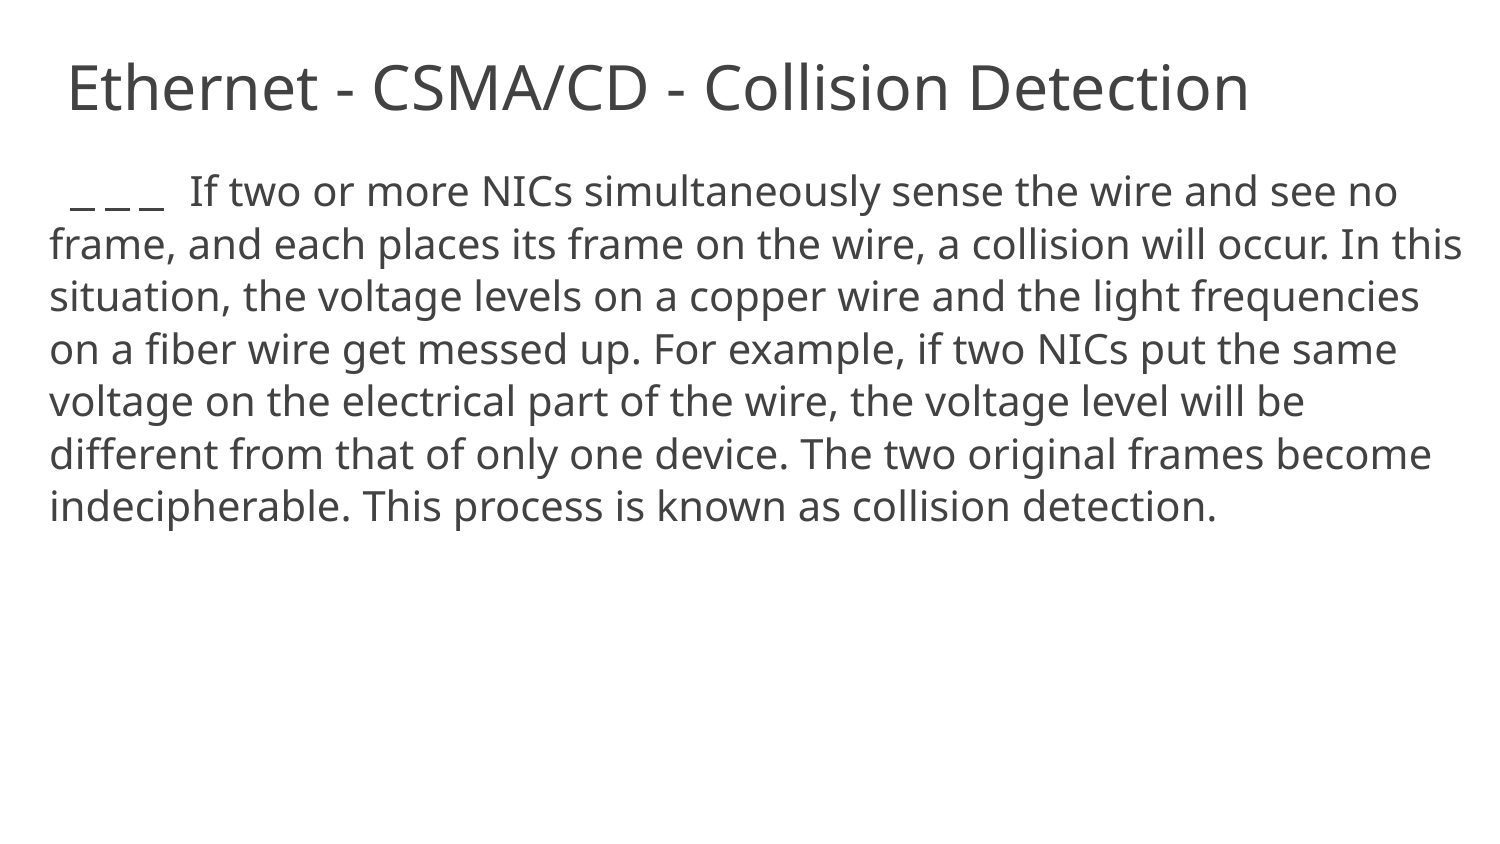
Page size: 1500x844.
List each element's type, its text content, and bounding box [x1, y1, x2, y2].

title Ethernet - CSMA/CD - Collision Detection [51, 17, 1449, 139]
list If two or more NICs simultaneously sense the wire and see no frame, and each places its frame on the wire, a collision will occur. In this situation, the voltage levels on a copper wire and the light frequencies on a fiber wire get messed up. For example, if two NICs put the same voltage on the electrical part of the wire, the voltage level will be different from that of only one device. The two original frames become indecipherable. This process is known as collision detection. [34, 147, 1489, 760]
